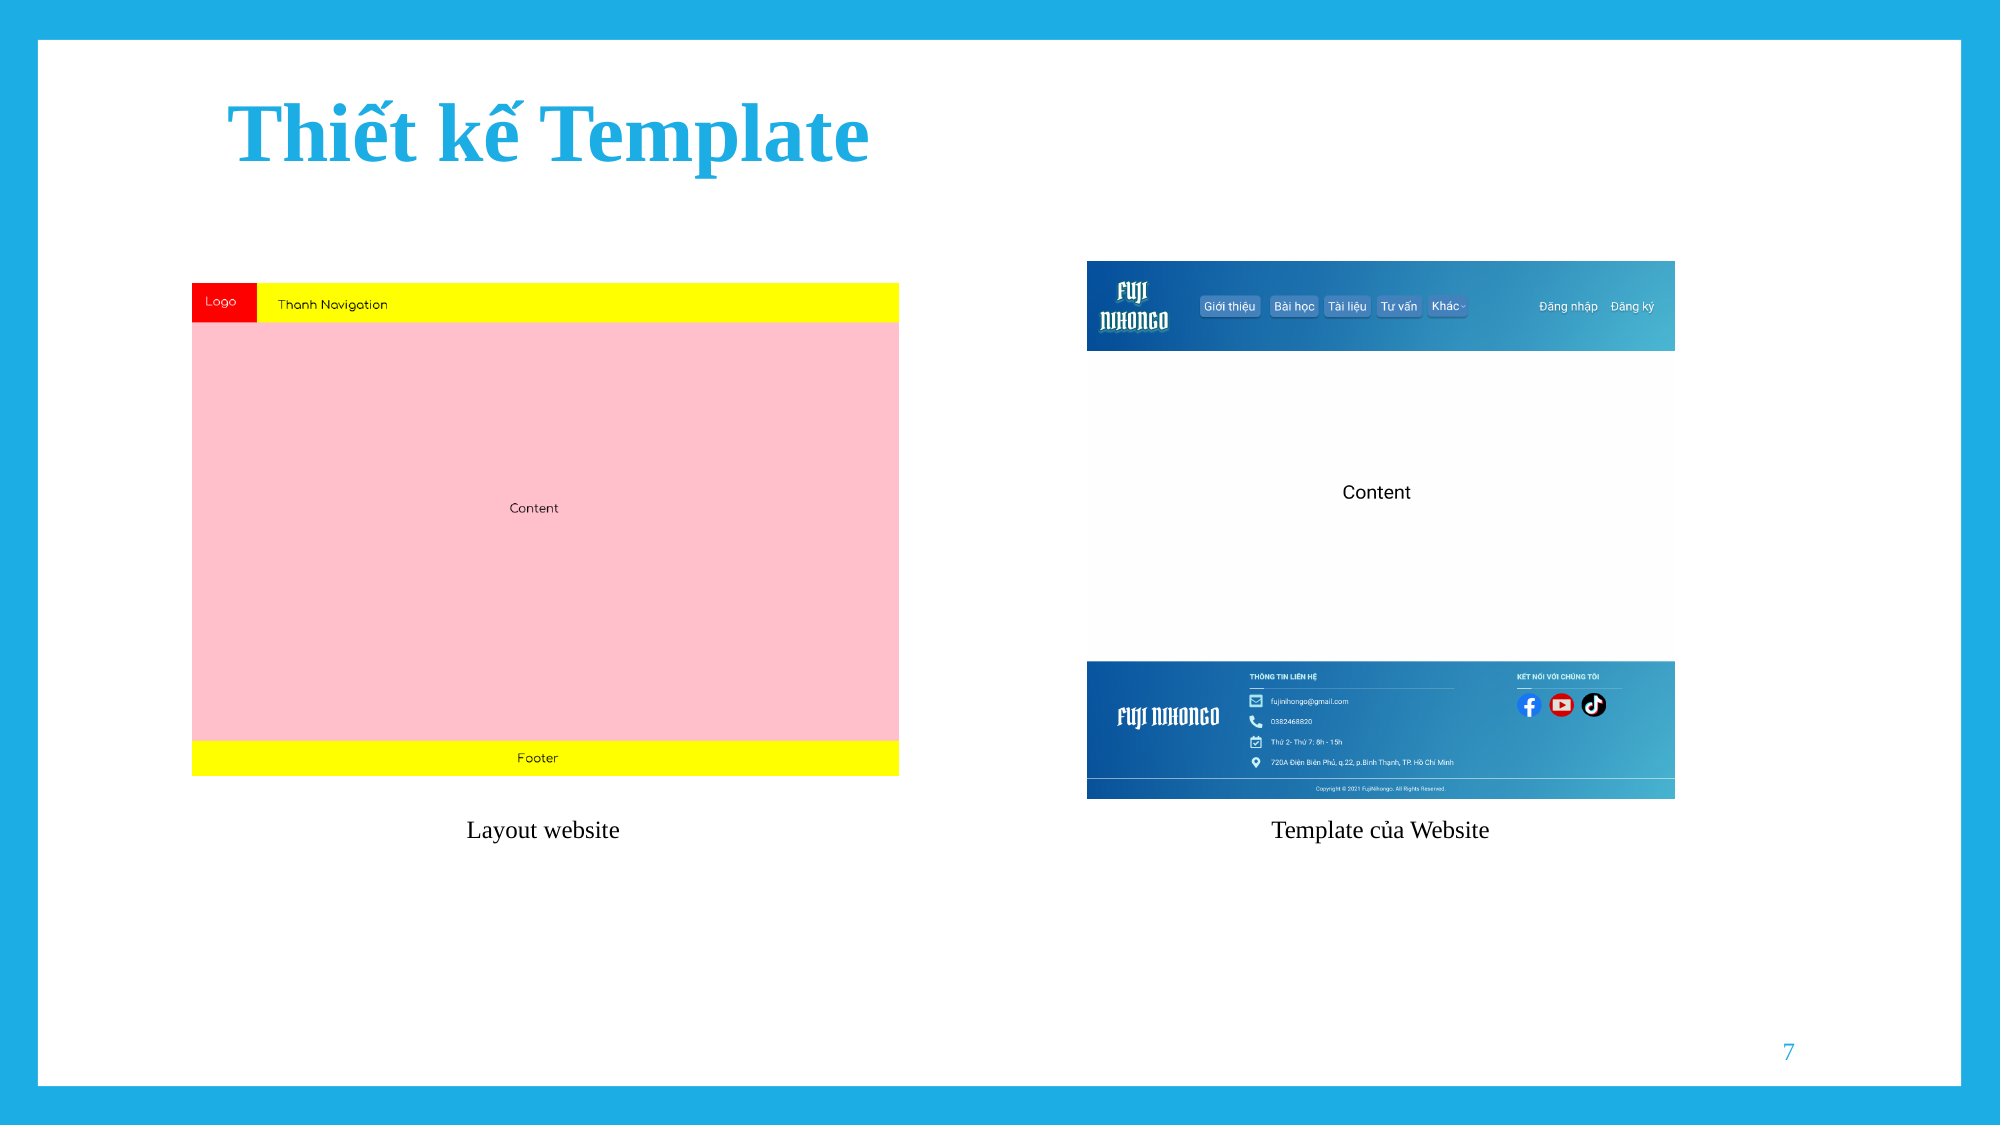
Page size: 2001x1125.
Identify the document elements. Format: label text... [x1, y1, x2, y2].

picture [1086, 260, 1675, 799]
text_box Layout website [451, 806, 638, 851]
text_box Template của Website [1256, 808, 1505, 851]
picture [192, 283, 899, 776]
title Thiết kế Template [212, 23, 1833, 246]
slide_number 7 [1530, 1020, 1811, 1081]
